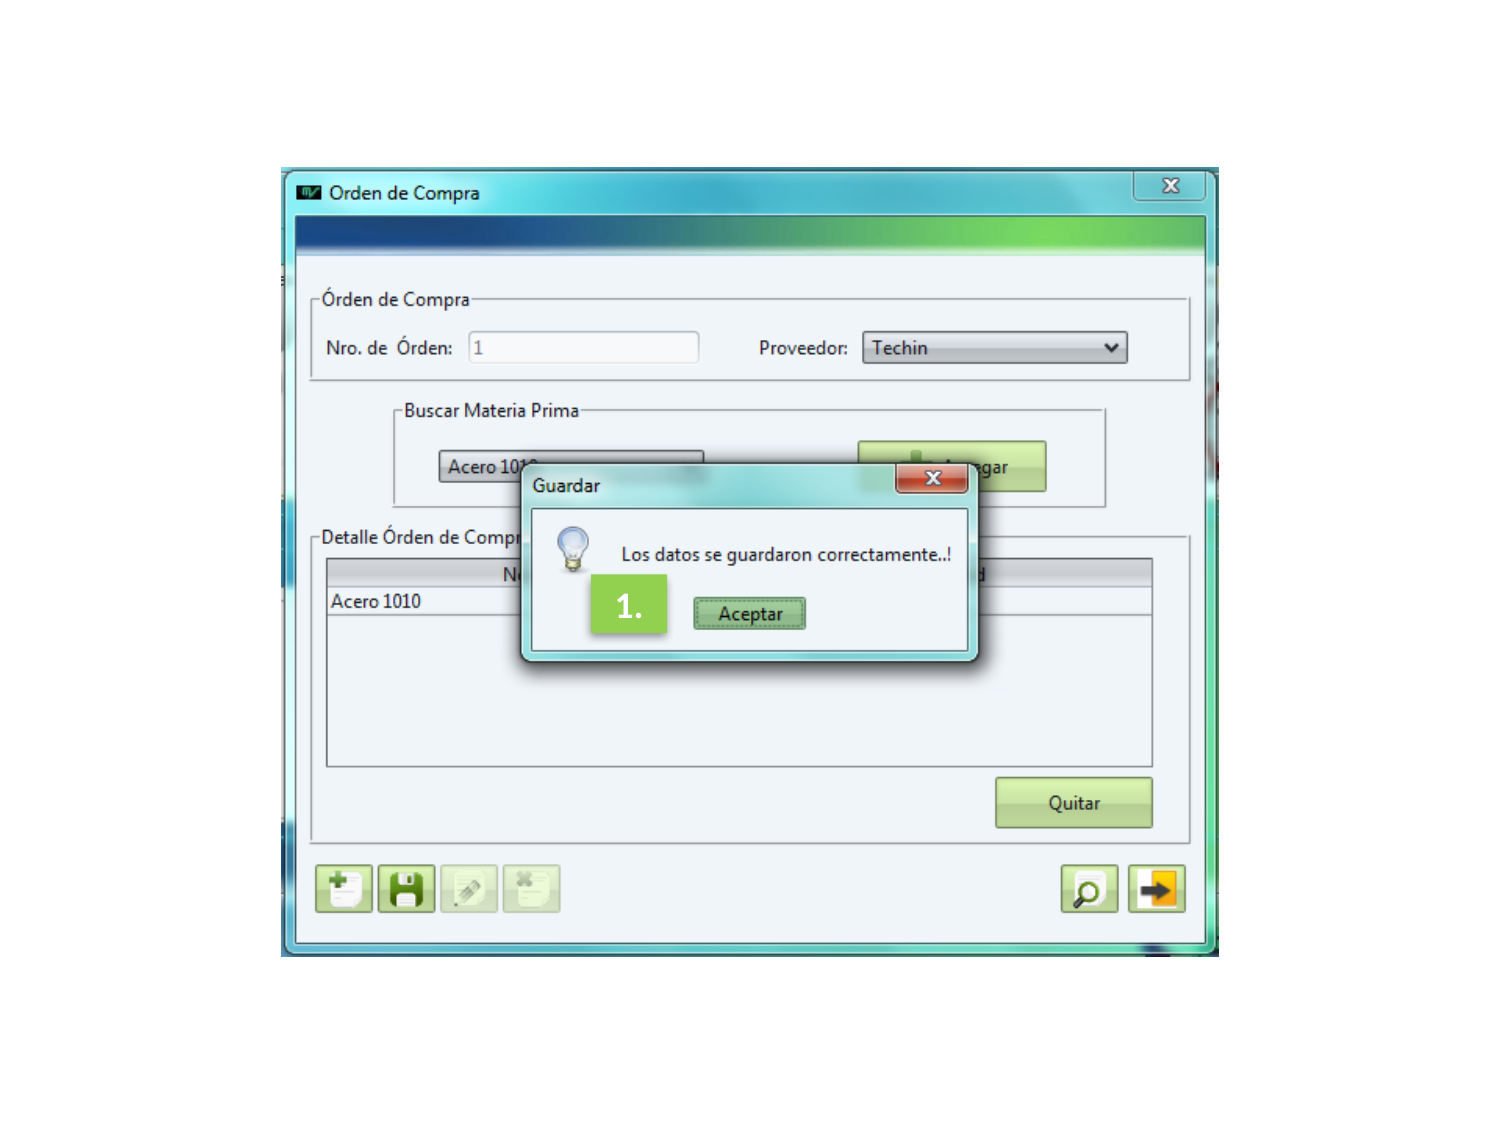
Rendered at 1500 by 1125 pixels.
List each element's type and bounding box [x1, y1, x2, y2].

text_box [281, 167, 1219, 958]
